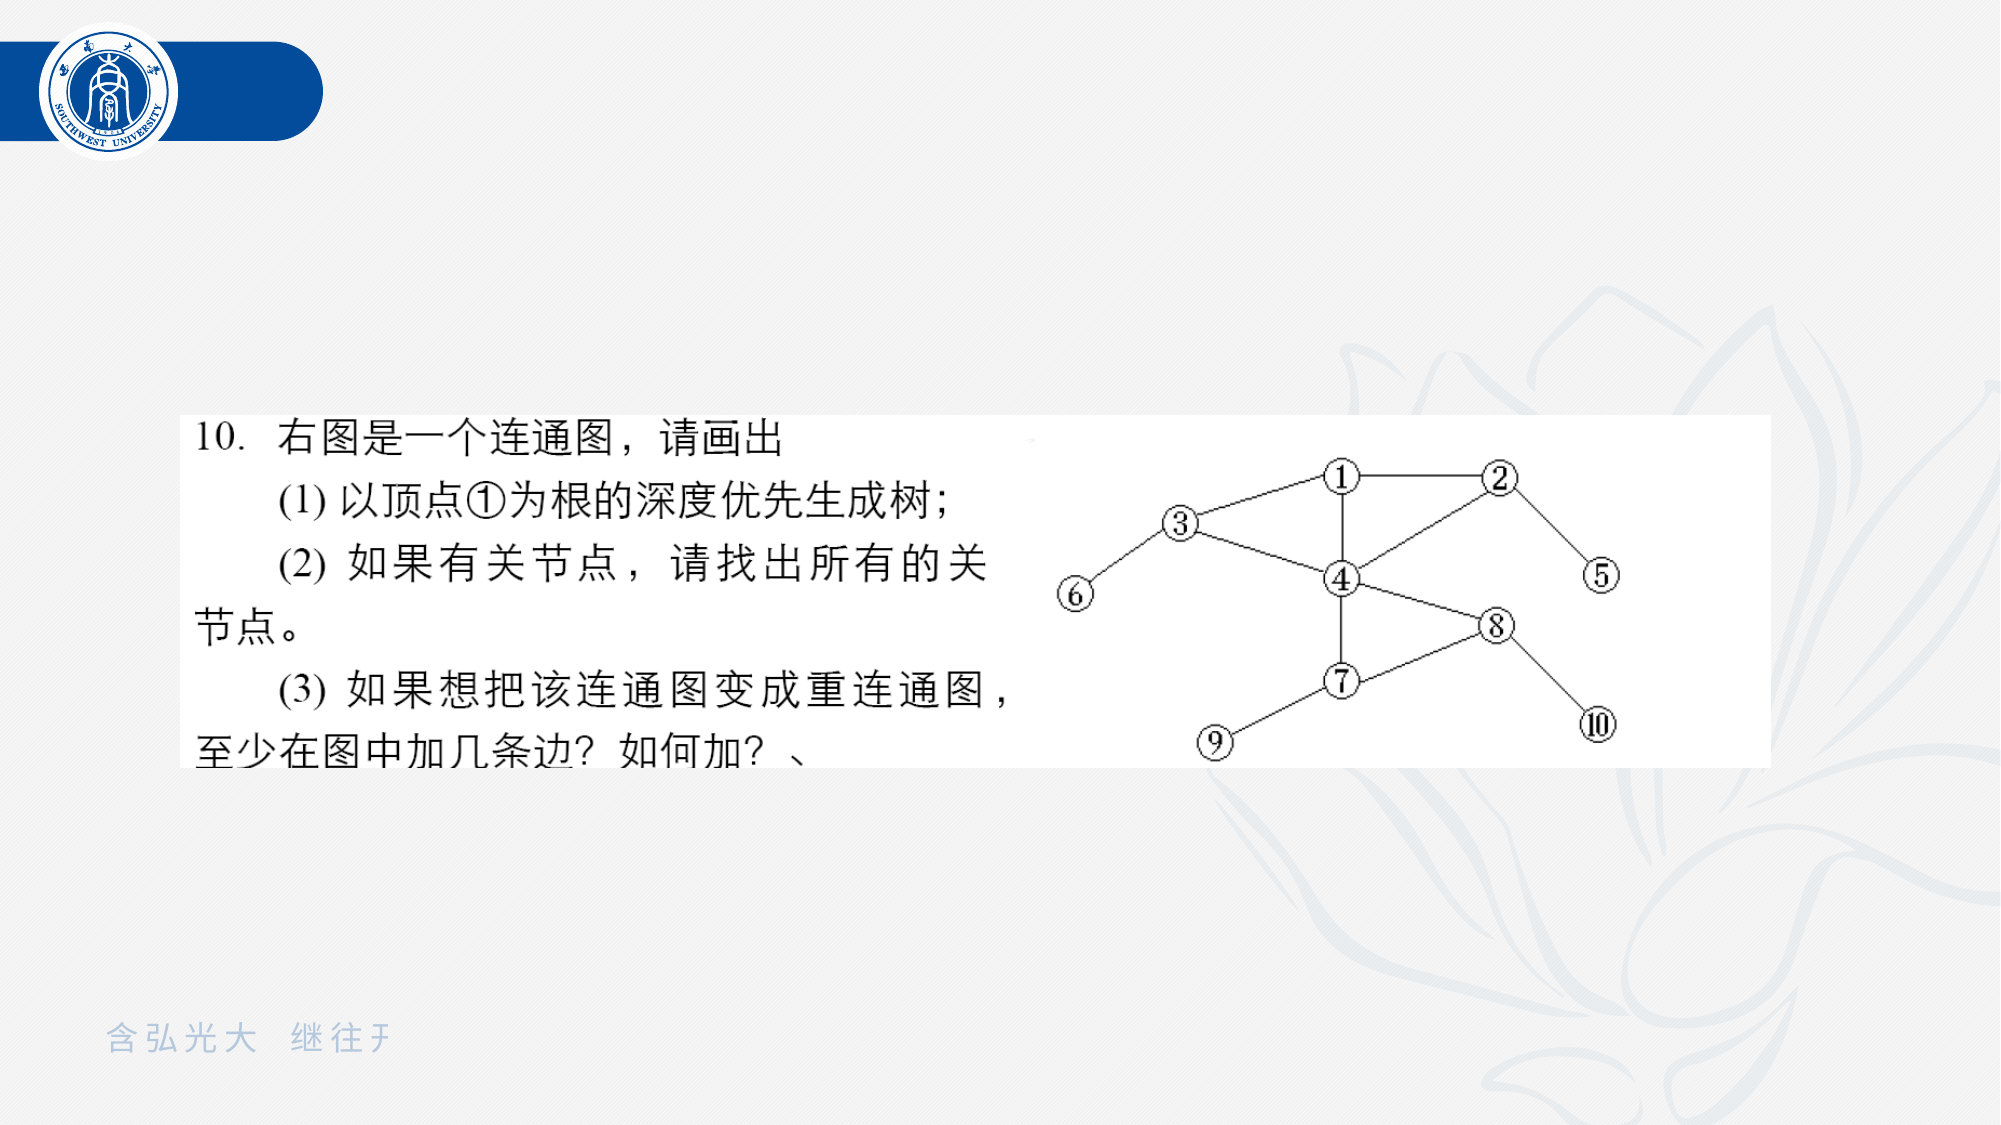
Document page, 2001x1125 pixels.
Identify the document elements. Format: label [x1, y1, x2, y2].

picture [180, 415, 1771, 768]
